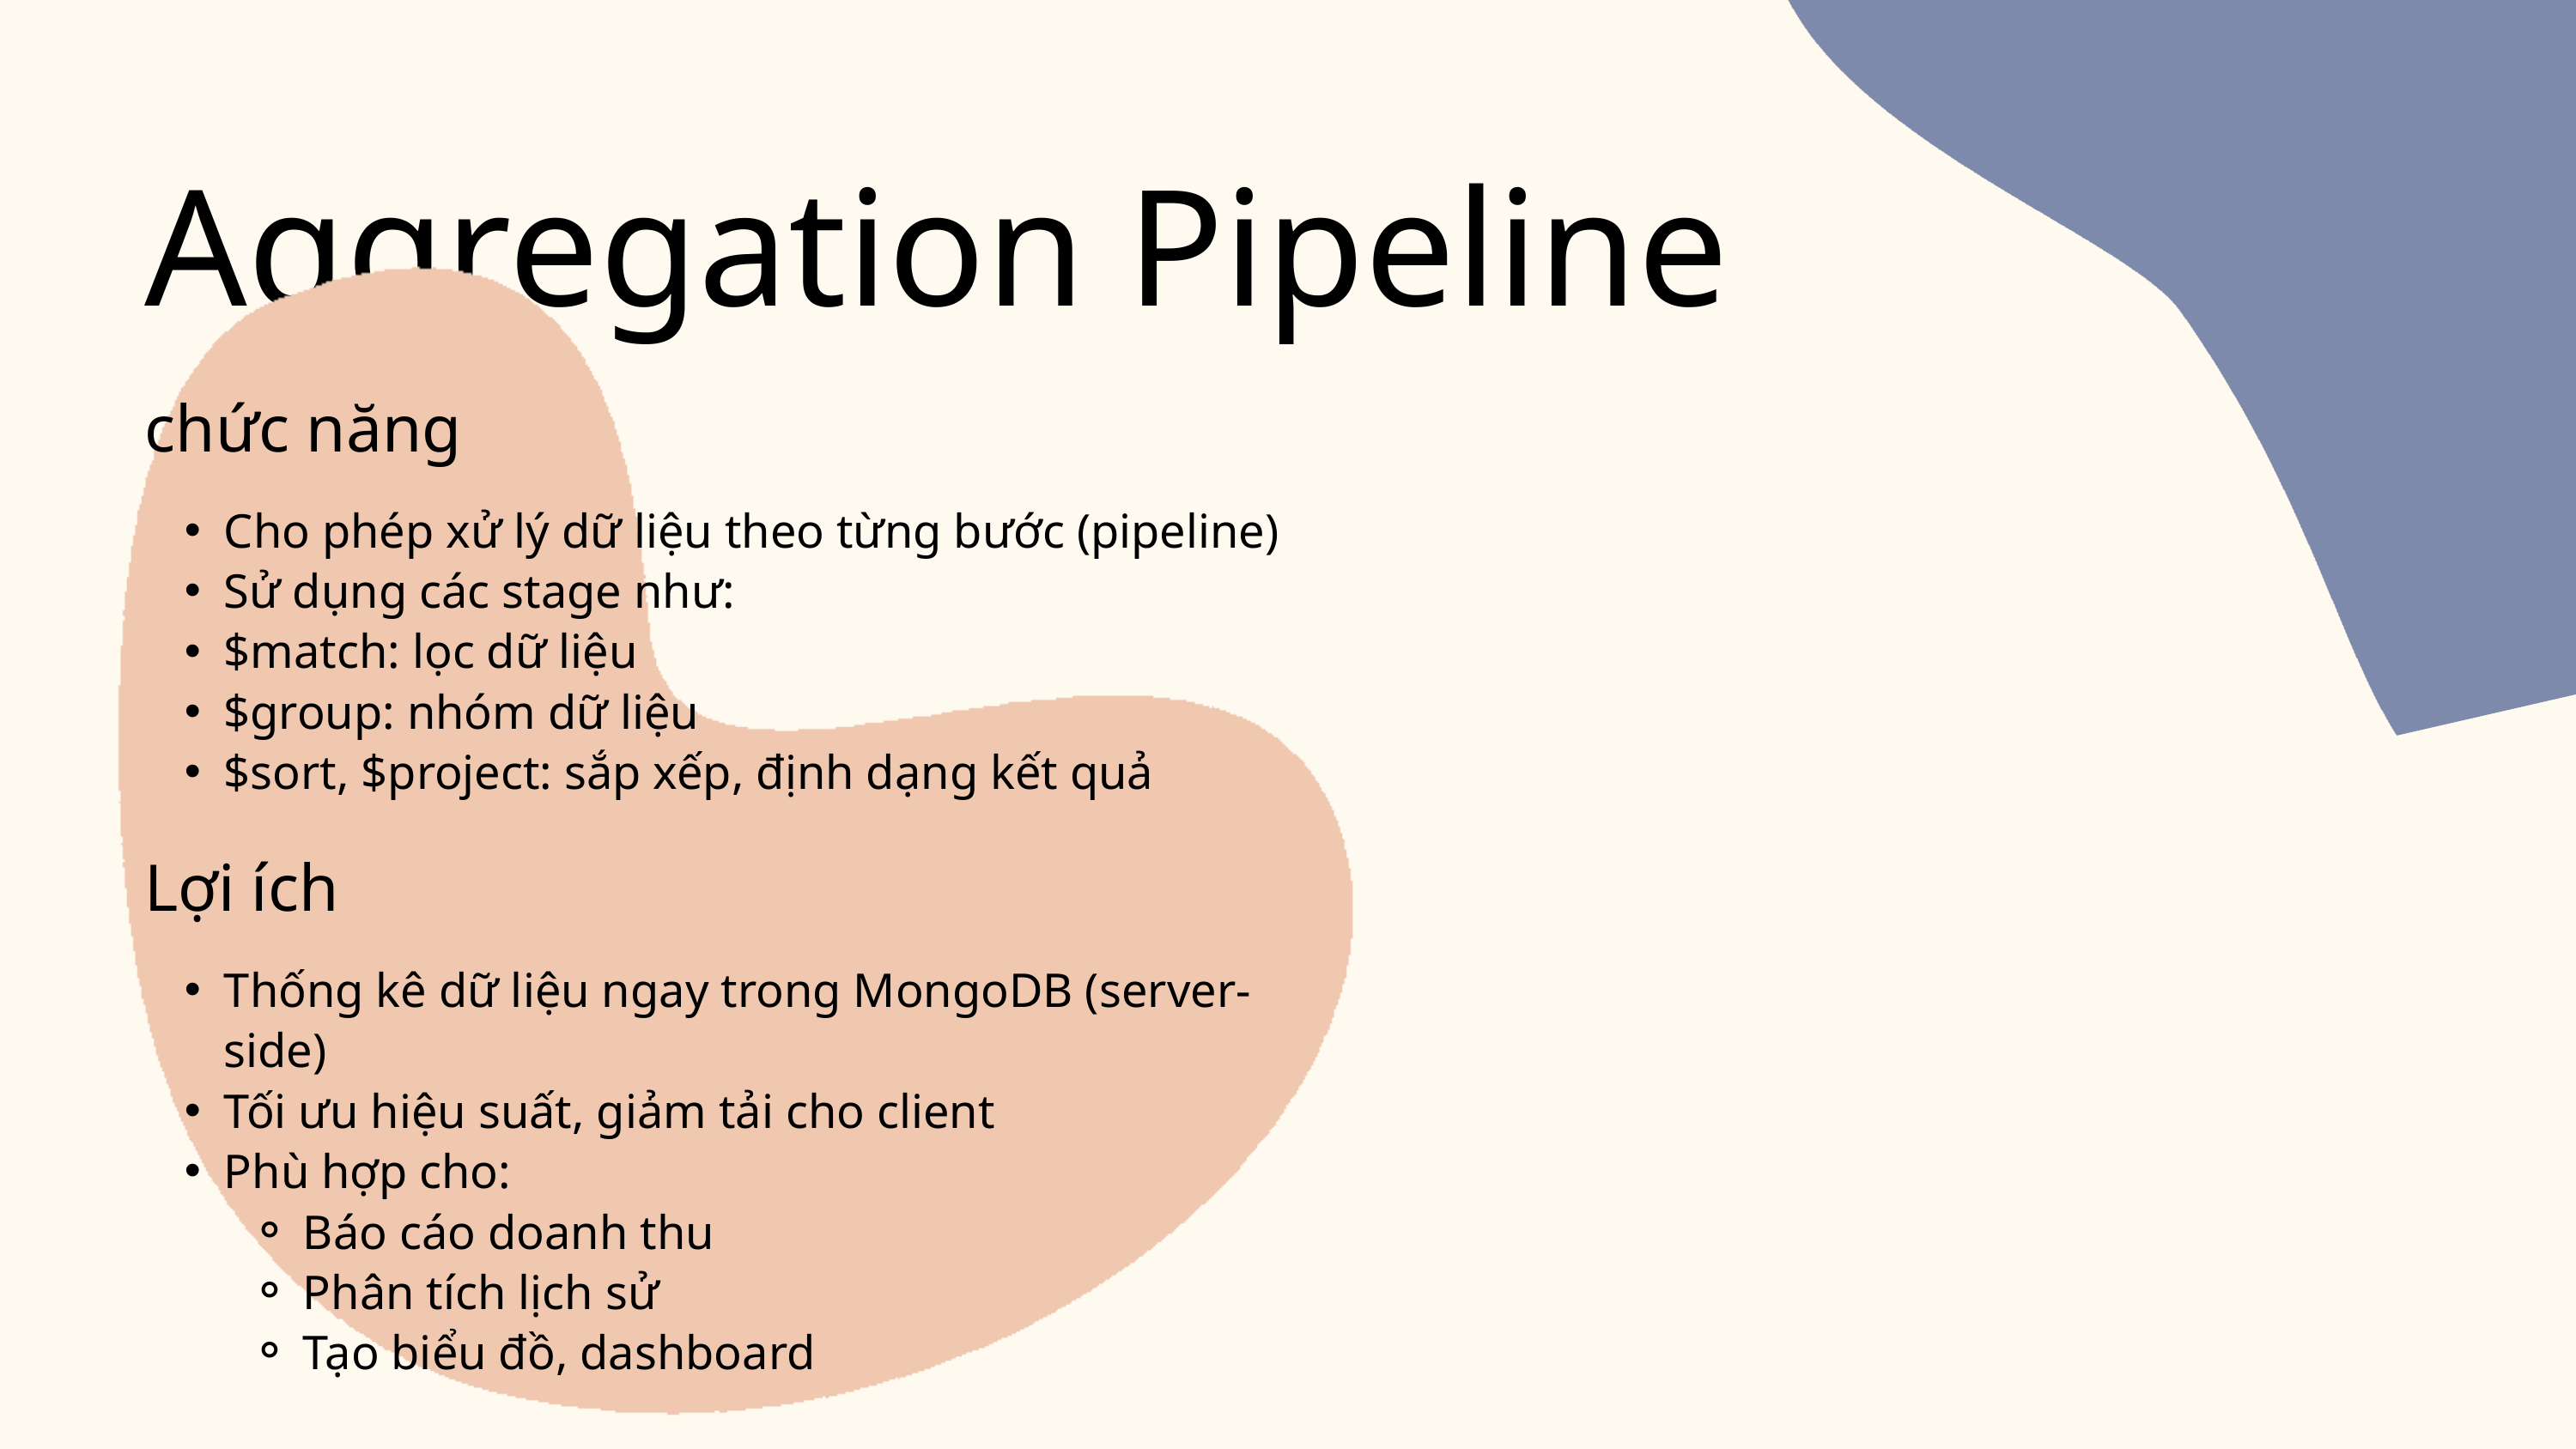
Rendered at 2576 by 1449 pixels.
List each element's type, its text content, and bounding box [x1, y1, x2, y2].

picture [101, 264, 1356, 1425]
text_box Aggregation Pipeline [144, 144, 1729, 338]
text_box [144, 385, 1314, 793]
text_box [1652, 0, 2576, 861]
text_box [144, 844, 1314, 1373]
